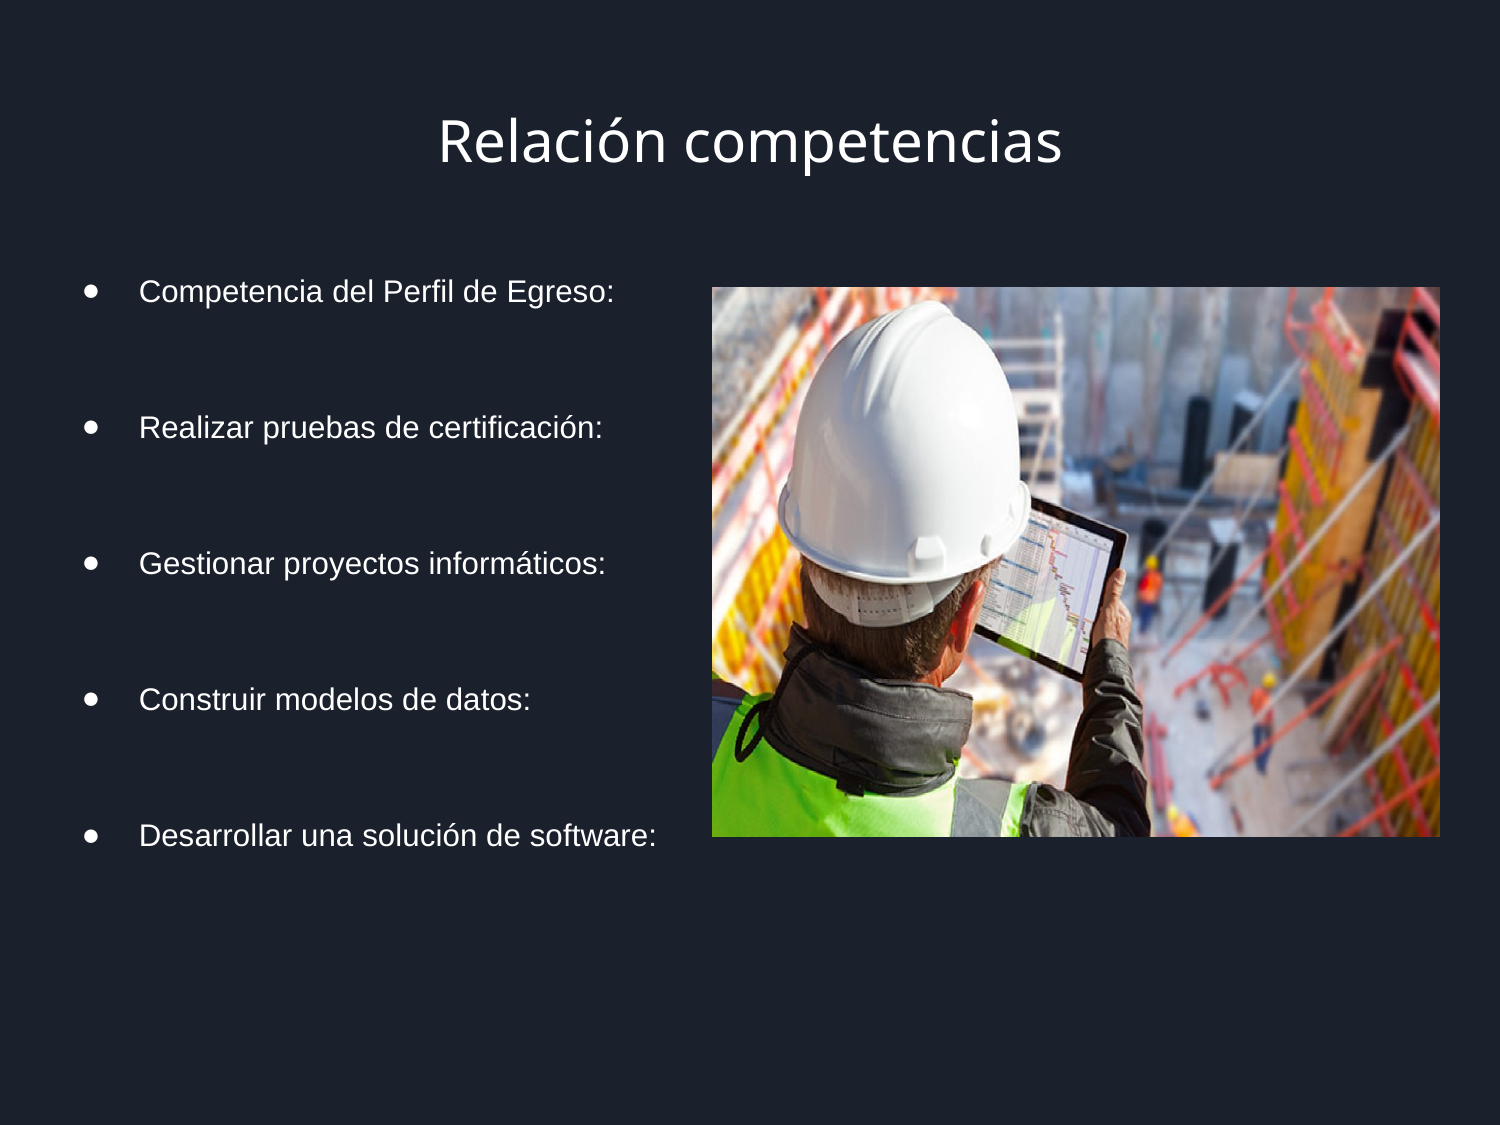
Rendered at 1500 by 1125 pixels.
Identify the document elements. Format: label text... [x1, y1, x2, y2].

picture [712, 287, 1440, 838]
title Relación competencias [75, 45, 1425, 233]
list Competencia del Perfil de Egreso: Realizar pruebas de certificación: Gestionar proyectos informáticos: Construir modelos de datos: Desarrollar una solución de software: [49, 258, 685, 1001]
